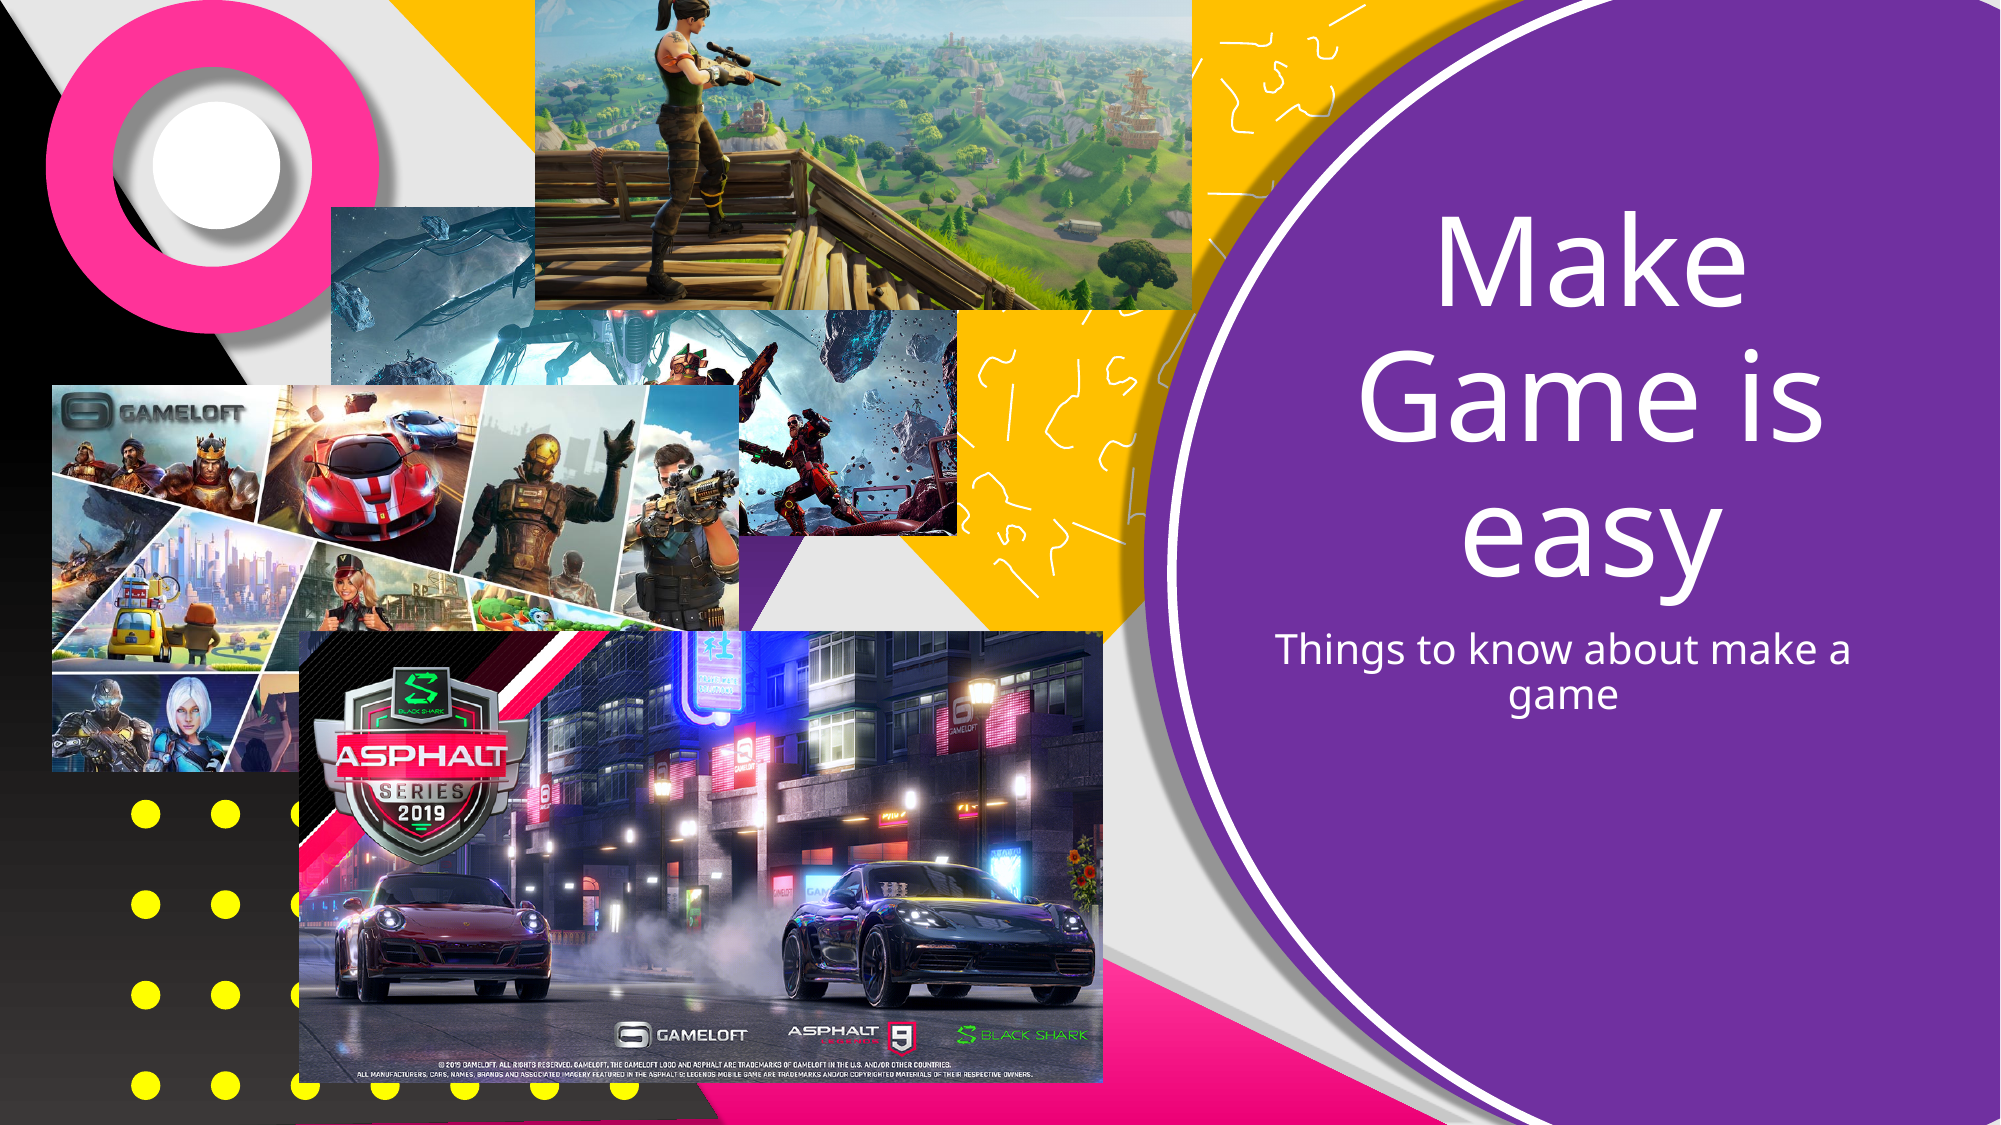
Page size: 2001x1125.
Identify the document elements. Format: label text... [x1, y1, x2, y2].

picture [52, 0, 1192, 1084]
subtitle Things to know about make a game [1235, 621, 1892, 726]
title Make Game is easy [1235, 389, 1948, 619]
